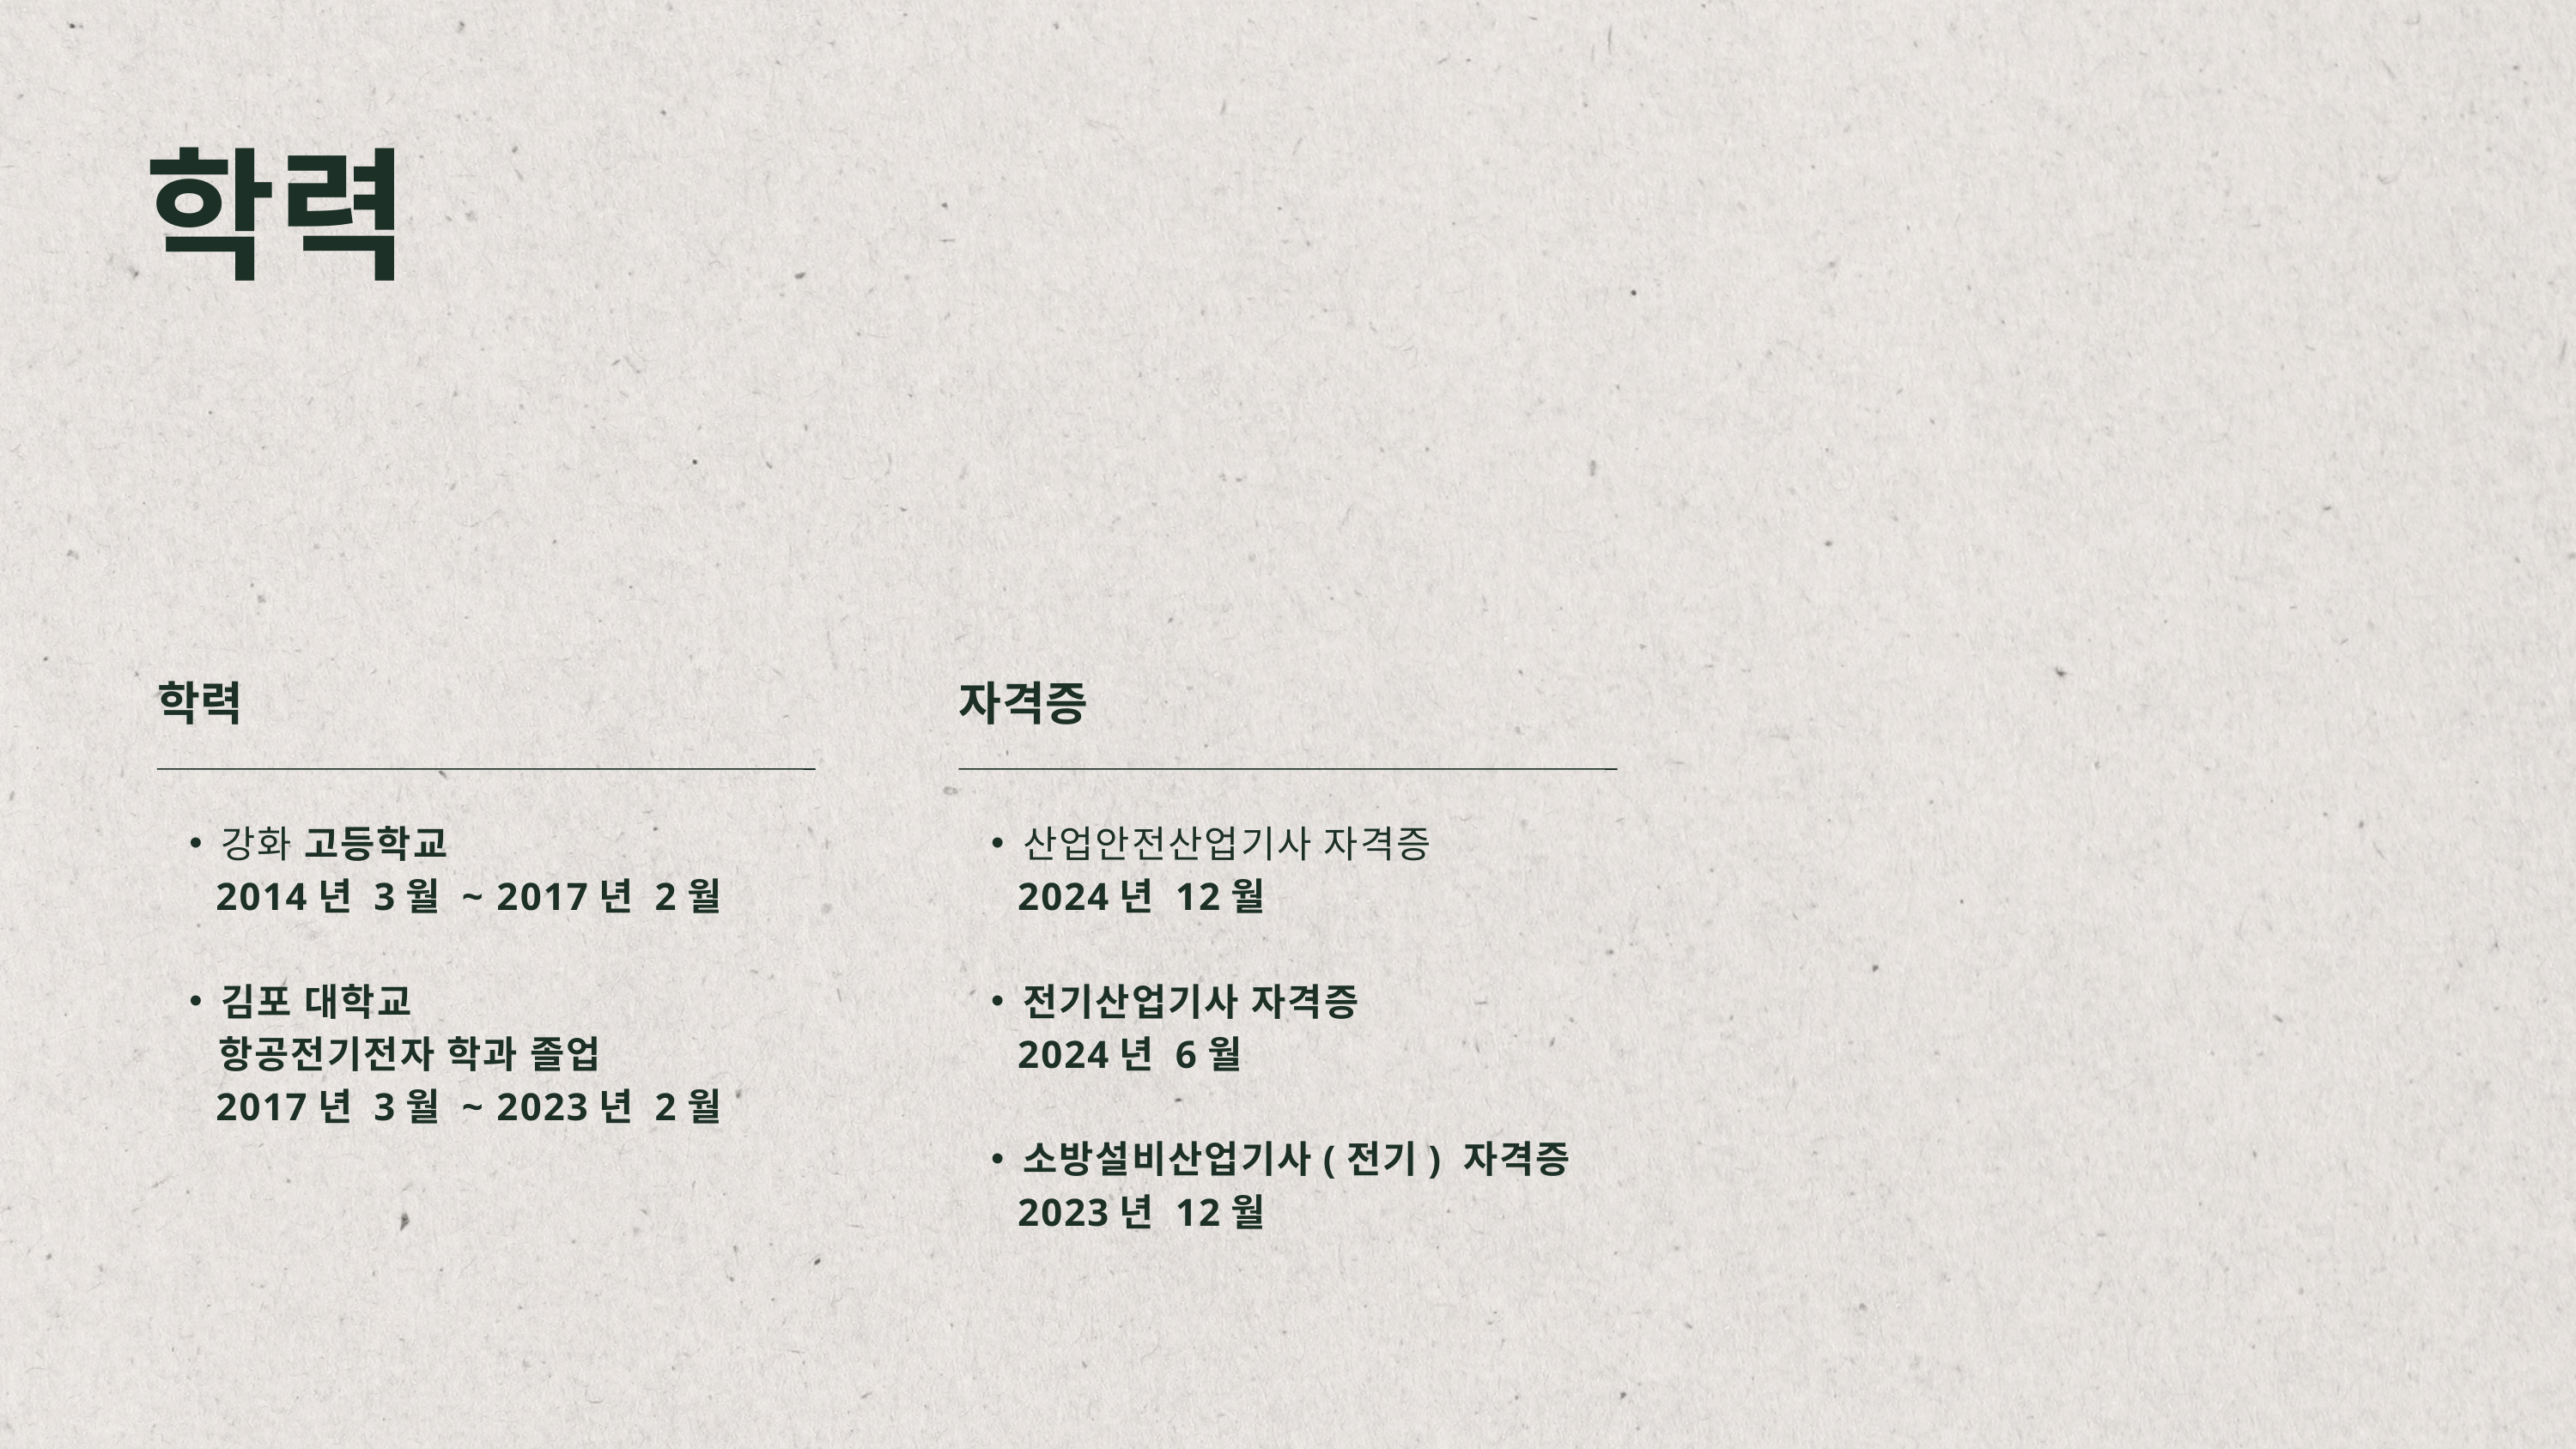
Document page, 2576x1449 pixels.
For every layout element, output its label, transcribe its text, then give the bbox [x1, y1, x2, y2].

text_box 학력 [144, 124, 2432, 297]
text_box 강화 고등학교 2014년 3월 ~ 2017년 2월 김포 대학교 항공전기전자 학과 졸업 2017년 3월 ~ 2023년 2월 [157, 812, 816, 1129]
text_box 산업안전산업기사 자격증 2024년 12월 전기산업기사 자격증 2024년 6월 소방설비산업기사(전기) 자격증 2023년 12월 [958, 812, 1618, 1234]
text_box 자격증 [958, 664, 1618, 731]
text_box [0, 0, 2576, 1449]
text_box 학력 [157, 664, 816, 731]
